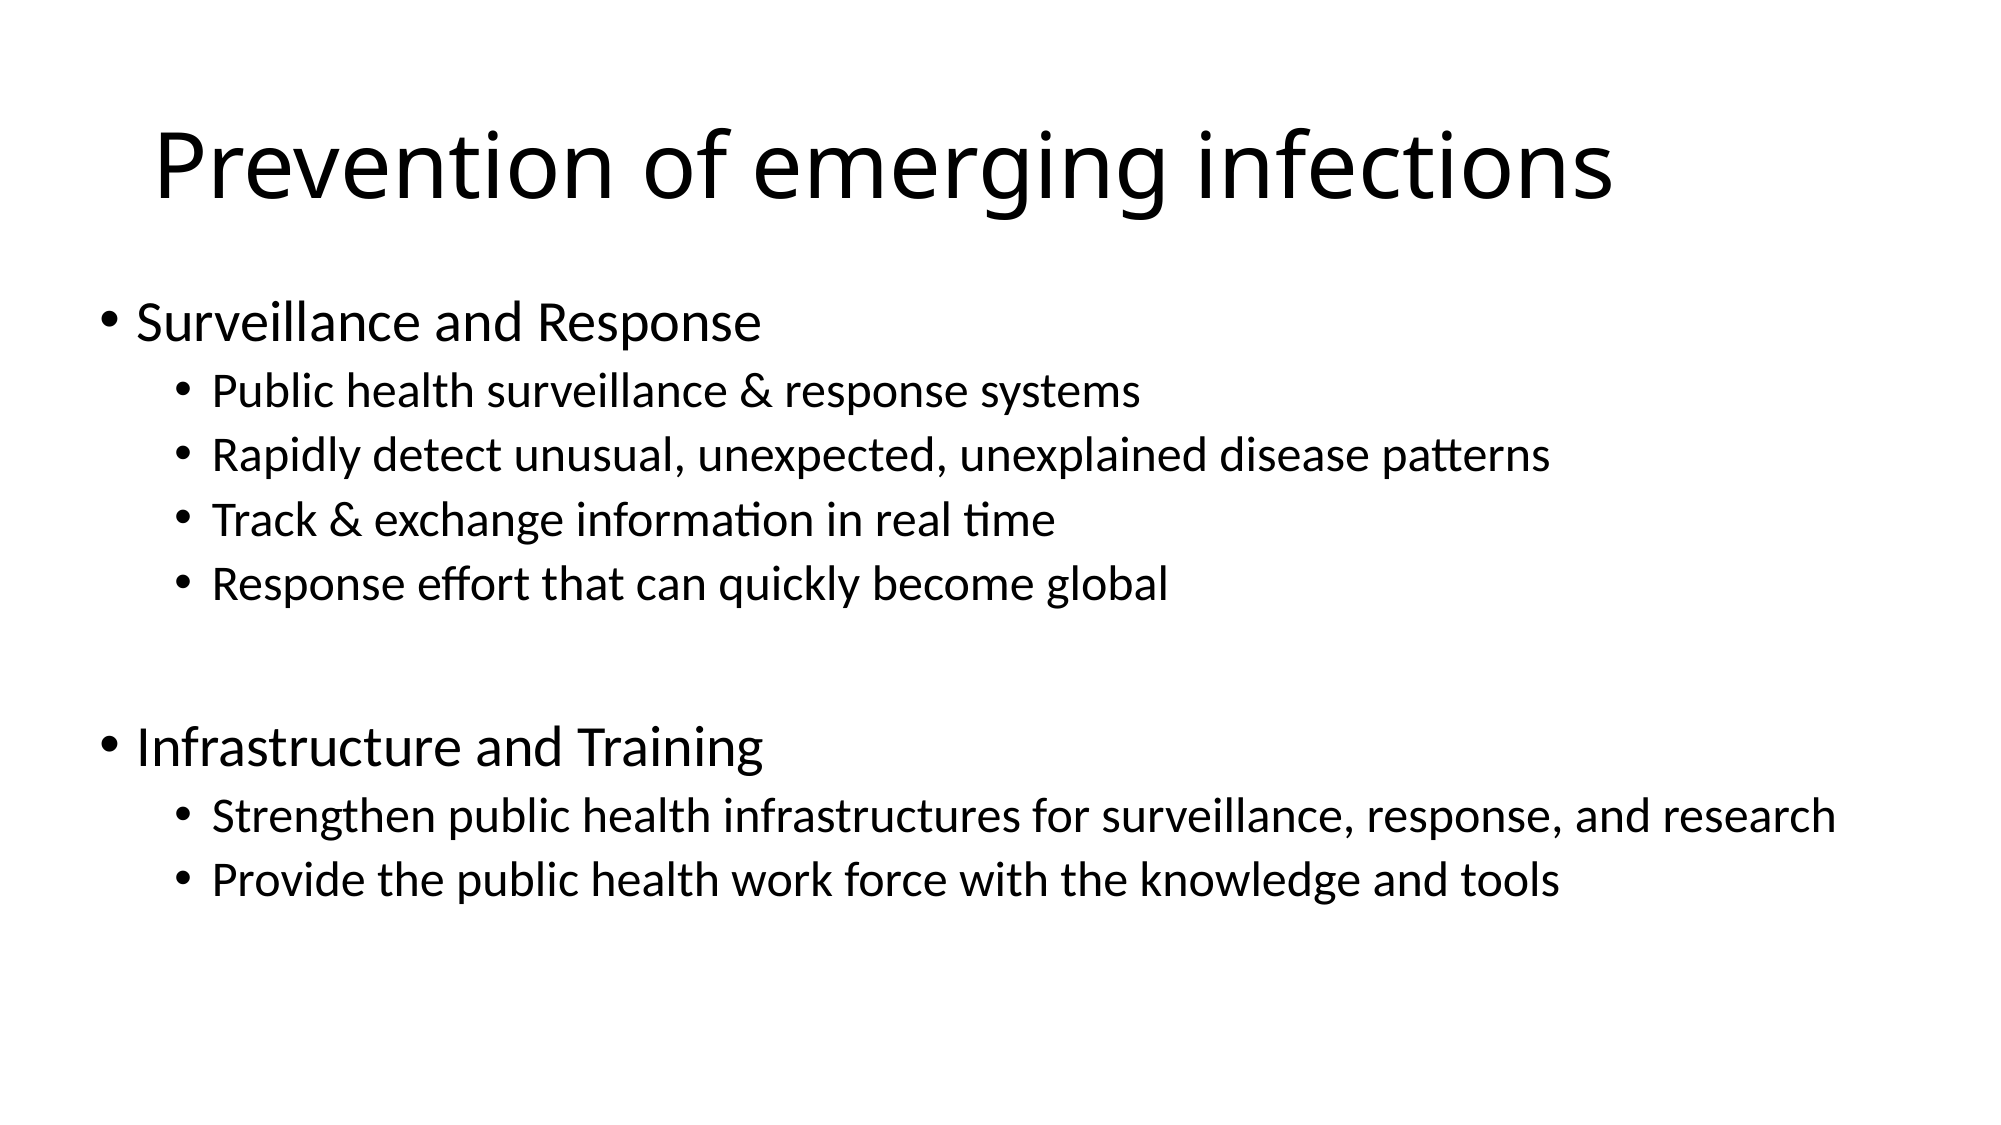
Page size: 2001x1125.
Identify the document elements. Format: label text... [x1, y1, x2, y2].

list Surveillance and Response Public health surveillance & response systems Rapidly detect unusual, unexpected, unexplained disease patterns Track & exchange information in real time Response effort that can quickly become global Infrastructure and Training Strengthen public health infrastructures for surveillance, response, and research Provide the public health work force with the knowledge and tools [84, 283, 1916, 1125]
title Prevention of emerging infections [137, 59, 1863, 278]
